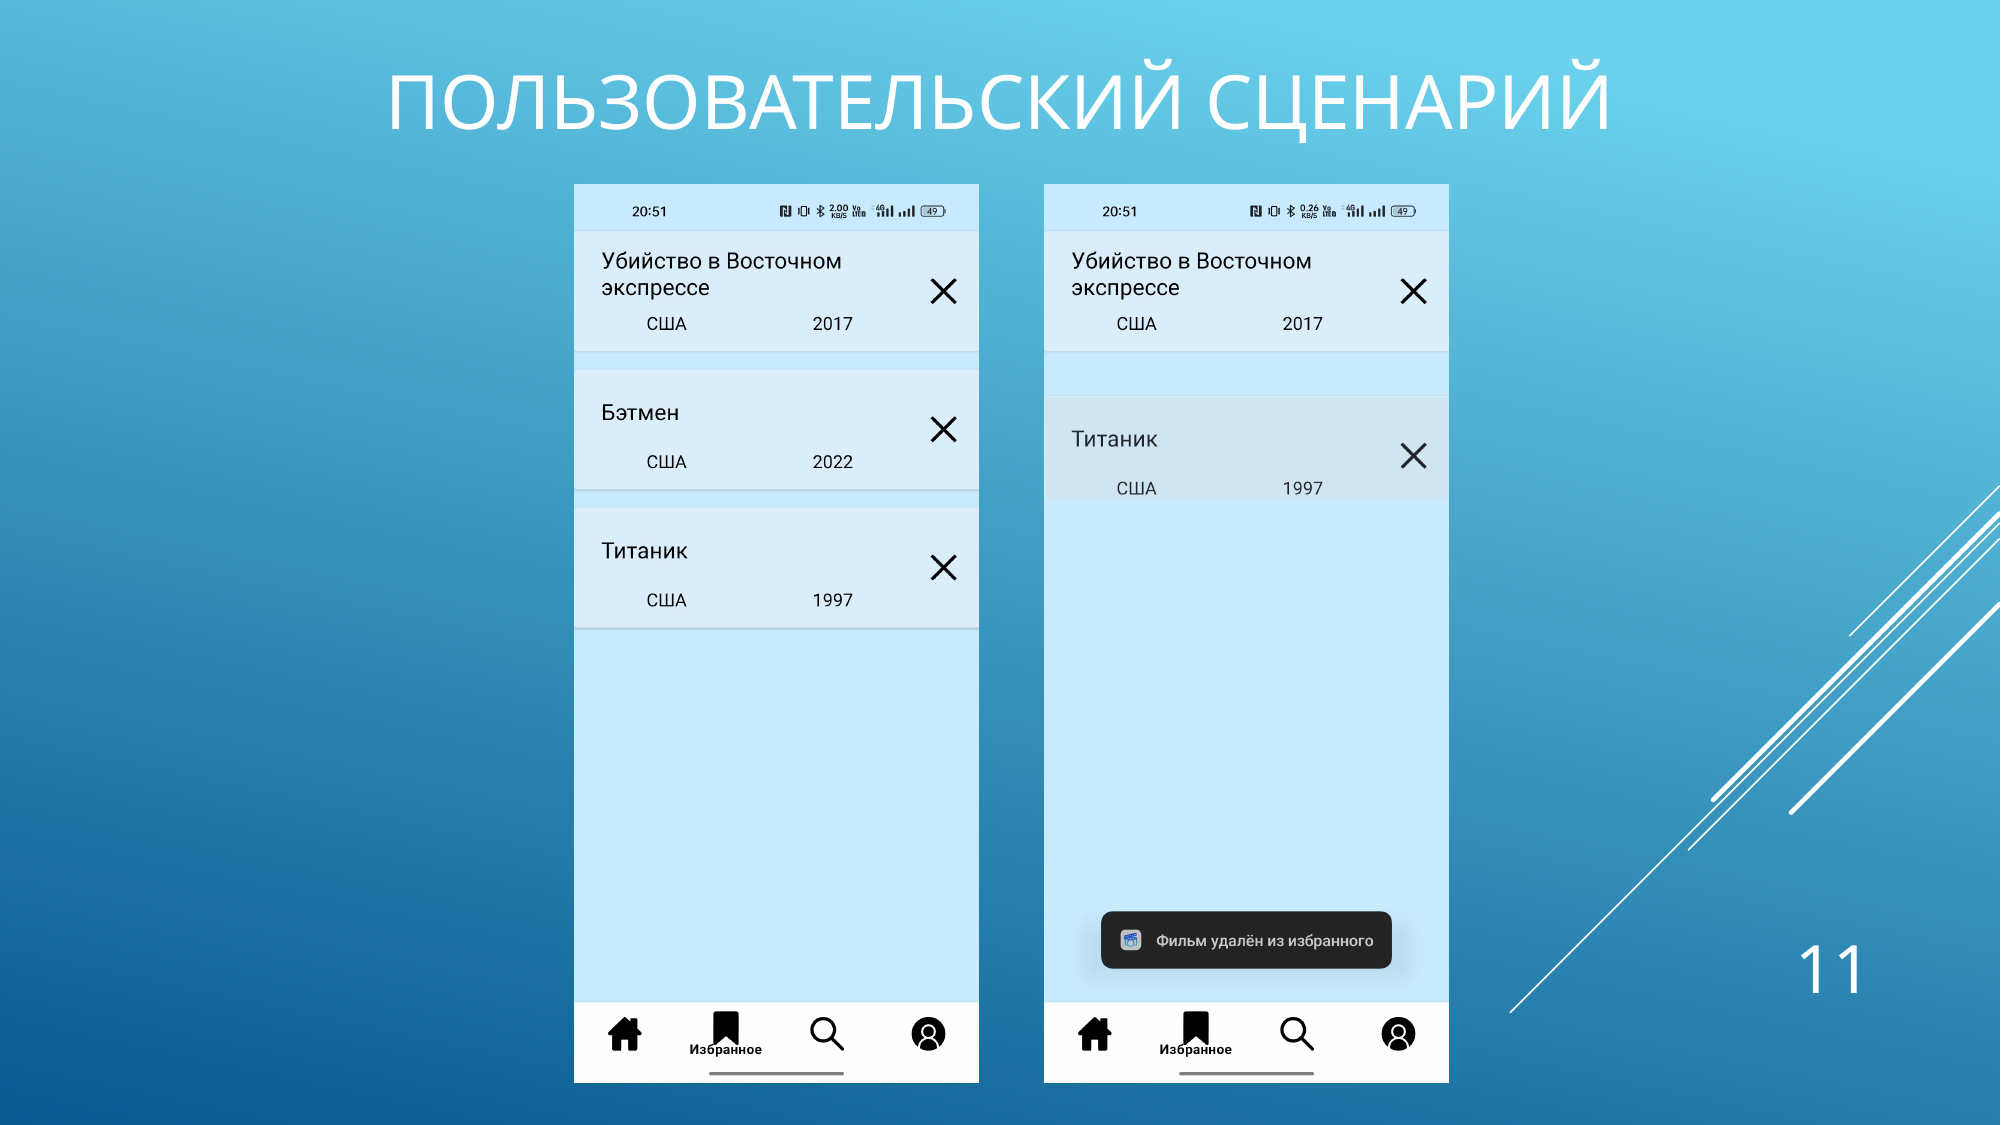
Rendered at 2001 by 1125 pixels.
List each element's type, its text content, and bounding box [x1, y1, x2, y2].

title Пользовательский сценарий [350, 15, 1650, 185]
picture [1044, 184, 1449, 1084]
picture [573, 184, 979, 1084]
slide_number 11 [1700, 915, 1888, 1025]
